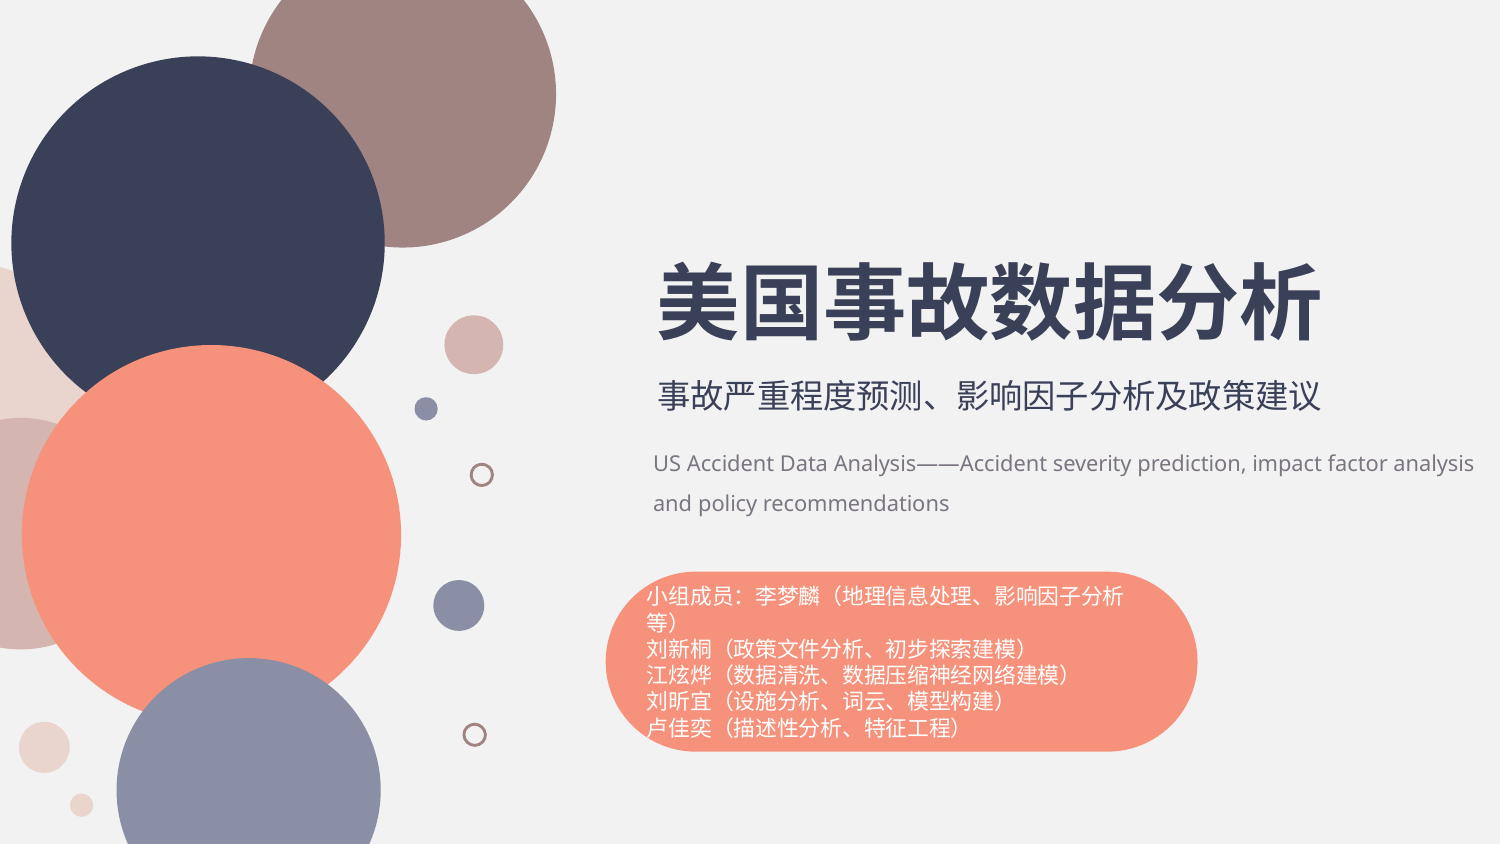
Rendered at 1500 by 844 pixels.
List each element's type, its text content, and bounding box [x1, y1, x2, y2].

text_box 小组成员：李梦麟（地理信息处理、影响因子分析等） 刘新桐（政策文件分析、初步探索建模） 江炫烨（数据清洗、数据压缩神经网络建模） 刘昕宜（设施分析、词云、模型构建） 卢佳奕（描述性分析、特征工程） [604, 570, 1199, 753]
text_box US Accident Data Analysis——Accident severity prediction, impact factor analysis and policy recommendations [638, 429, 1493, 523]
text_box 事故严重程度预测、影响因子分析及政策建议 [642, 368, 1338, 423]
text_box 美国事故数据分析 [642, 243, 1338, 358]
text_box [0, 0, 557, 844]
